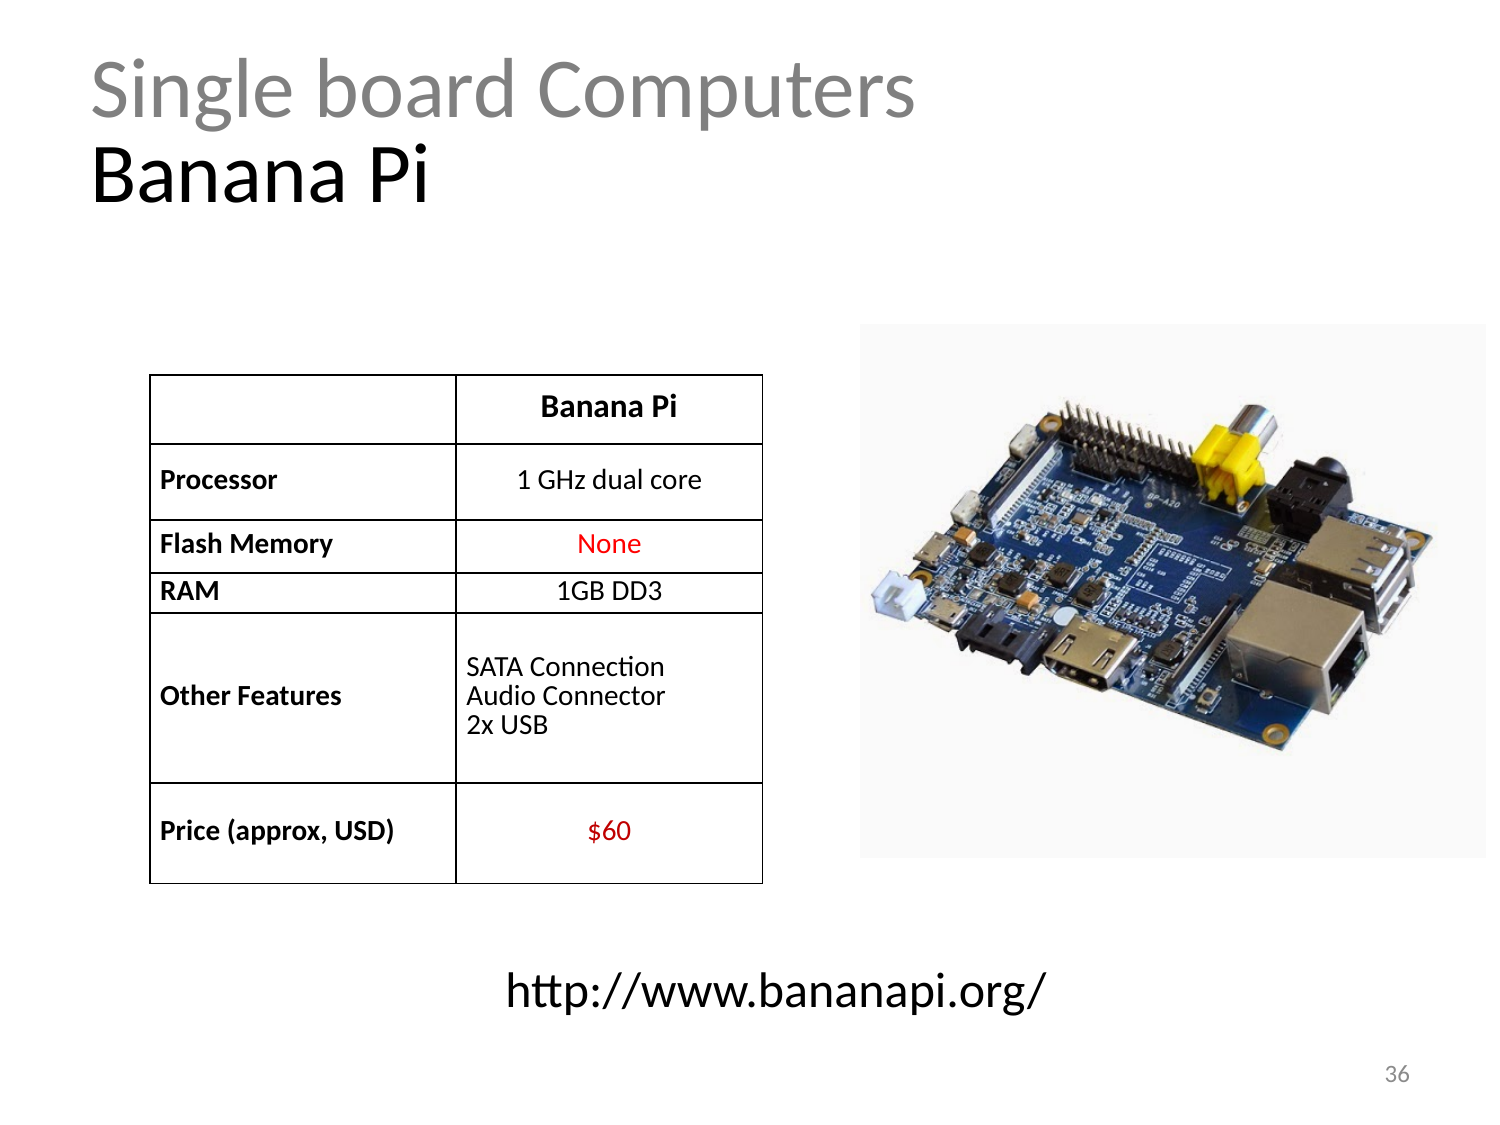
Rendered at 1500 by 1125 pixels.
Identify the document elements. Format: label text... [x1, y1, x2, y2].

table_cell Price (approx, USD) [151, 784, 455, 883]
table_cell Other Features [151, 614, 455, 782]
title Single board Computers Banana Pi [75, 45, 1425, 233]
text_box http://www.bananapi.org/ [490, 949, 1062, 1025]
slide_number 36 [1074, 1042, 1425, 1103]
table_cell SATA Connection Audio Connector 2x USB [457, 614, 762, 782]
table_cell 1GB DD3 [457, 574, 762, 612]
table_header [151, 376, 455, 443]
table_cell Processor [151, 445, 455, 519]
table_cell 1 GHz dual core [457, 445, 762, 519]
table_cell $60 [457, 784, 762, 883]
table_cell Flash Memory [151, 521, 455, 572]
picture [860, 324, 1487, 858]
table_header Banana Pi [457, 376, 762, 443]
table_cell RAM [151, 574, 455, 612]
table_cell None [457, 521, 762, 572]
